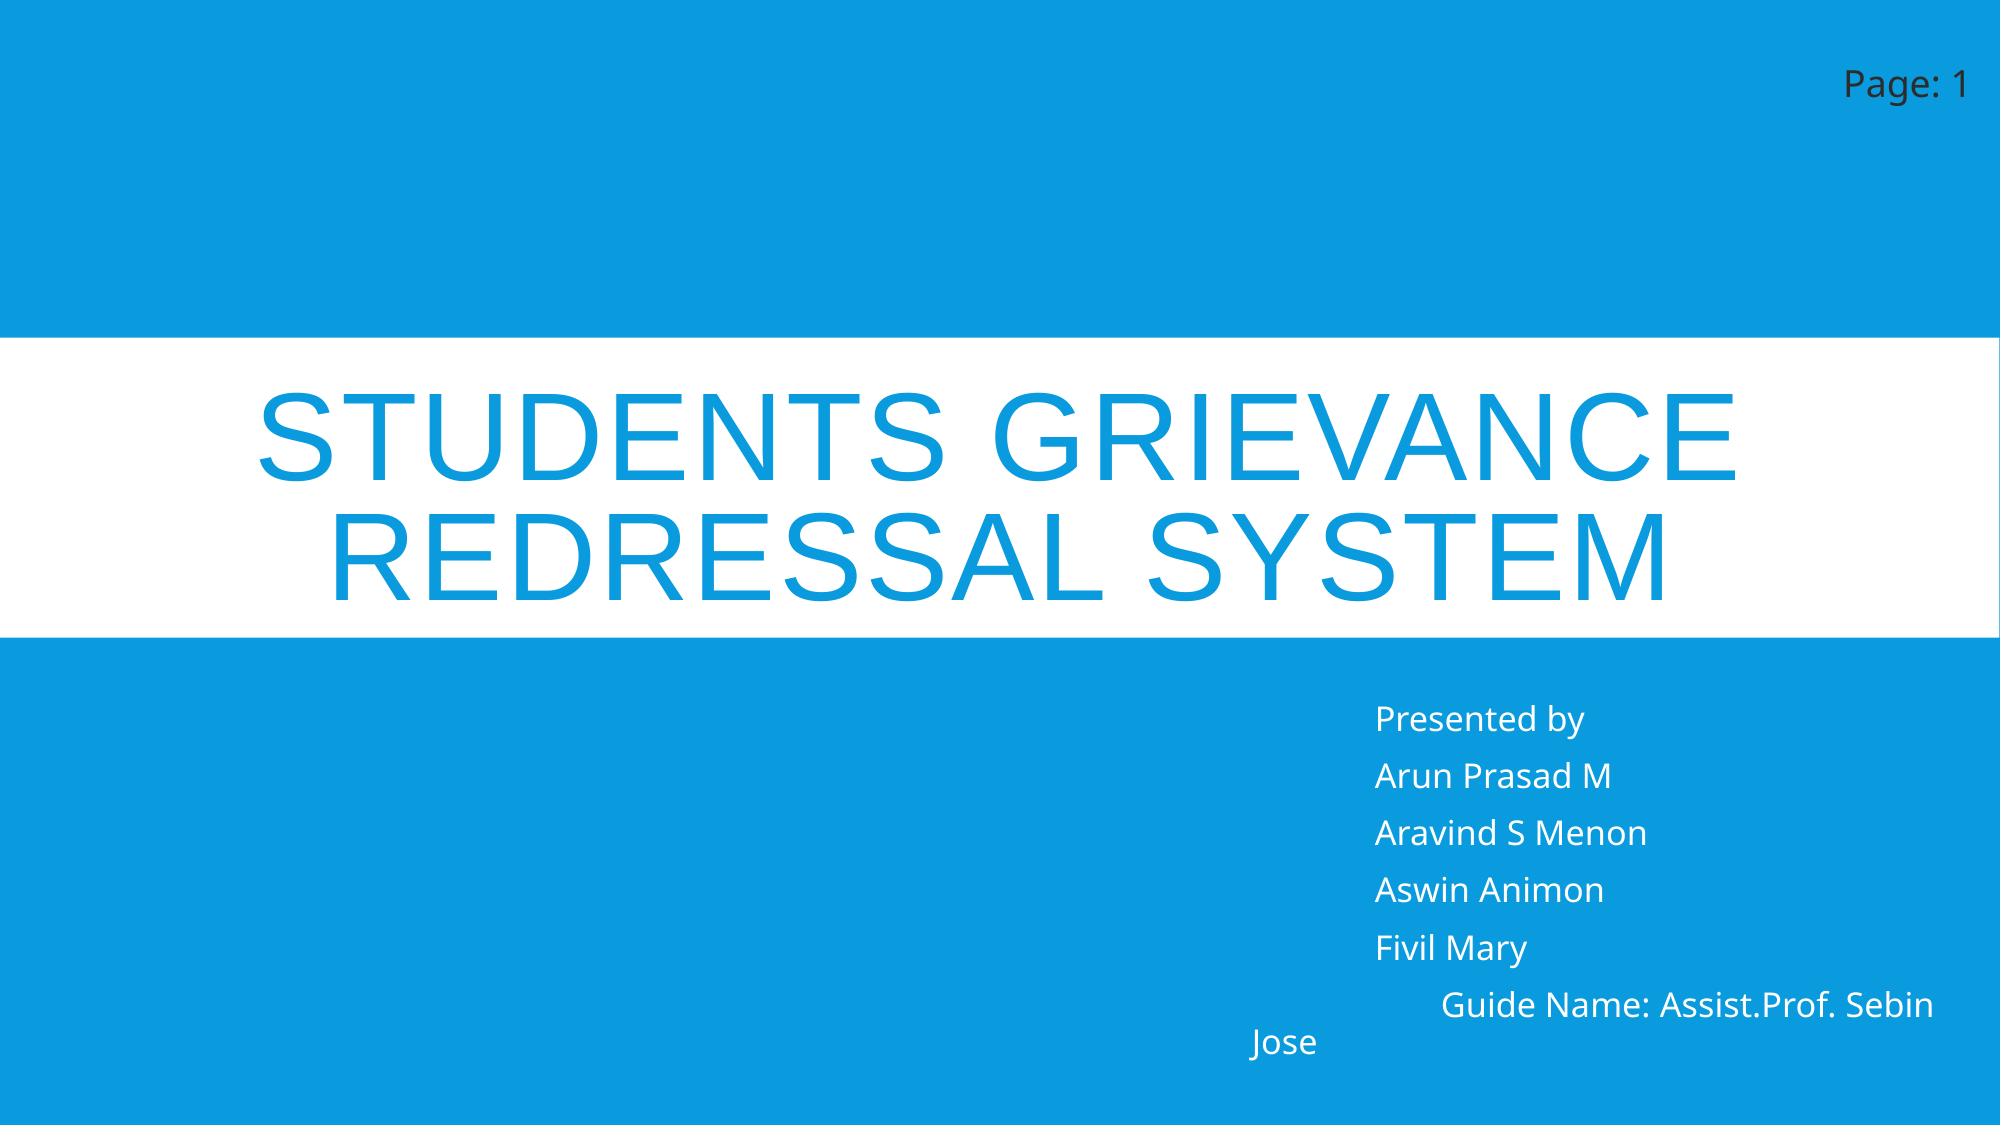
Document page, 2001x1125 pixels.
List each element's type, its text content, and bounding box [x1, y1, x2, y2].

subtitle Presented by Arun Prasad M Aravind S Menon Aswin Animon Fivil Mary Guide Name: Assist.Prof. Sebin Jose [1236, 694, 1964, 1073]
title Students grievance redressal system [59, 361, 1941, 648]
text_box Page: 1 [1740, 52, 1988, 113]
